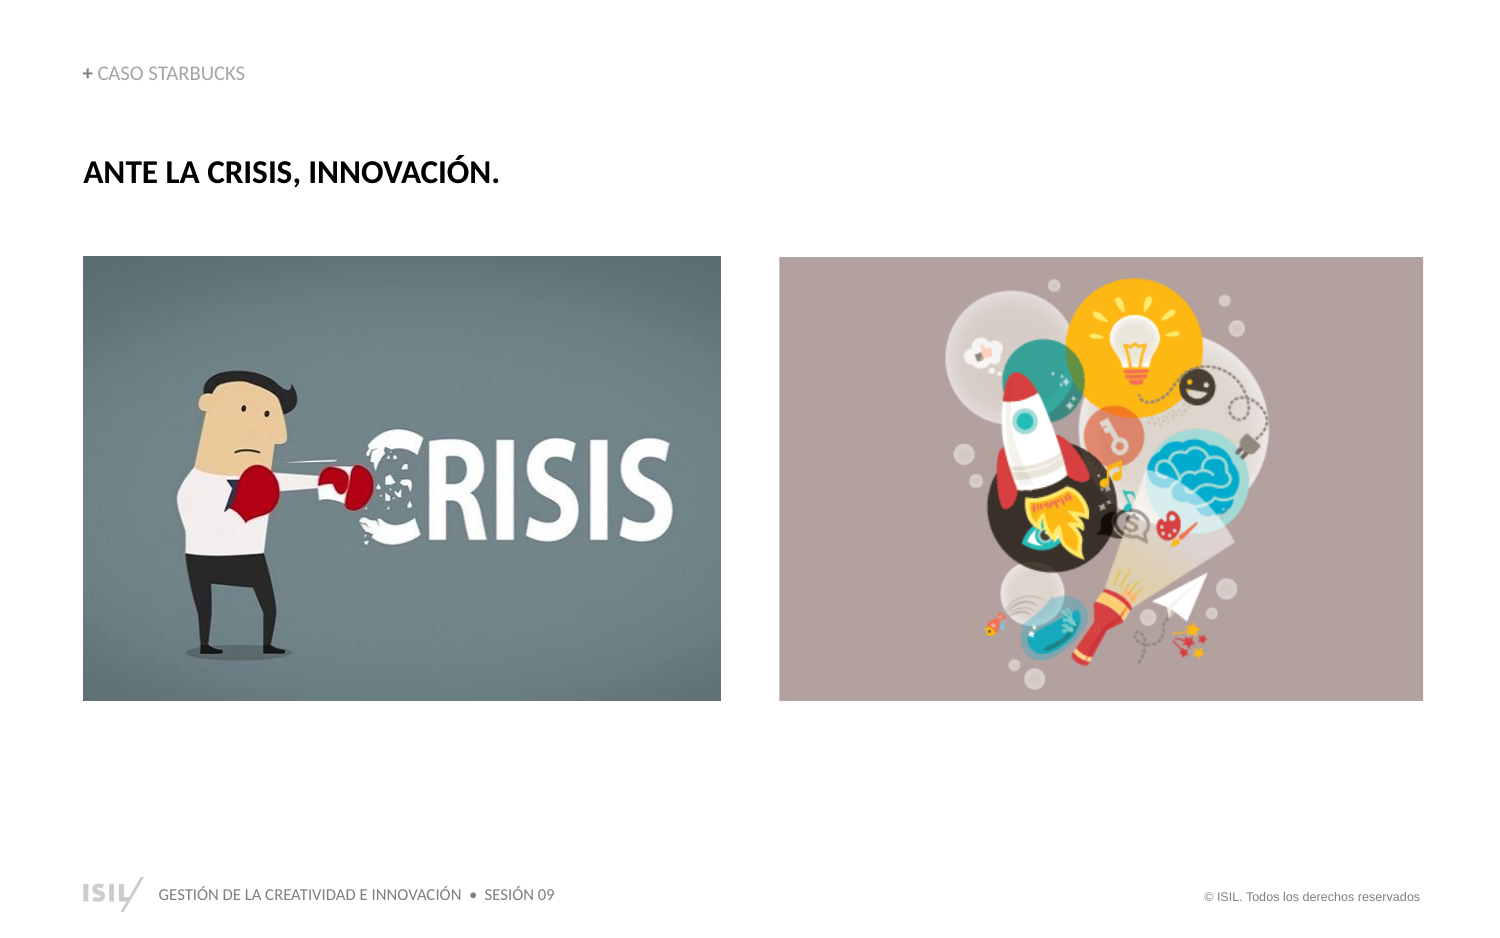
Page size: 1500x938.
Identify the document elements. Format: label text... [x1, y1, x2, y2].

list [82, 255, 722, 702]
text_box ANTE LA CRISIS, INNOVACIÓN. [83, 150, 987, 191]
text_box + CASO STARBUCKS [82, 59, 494, 85]
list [779, 257, 1424, 702]
